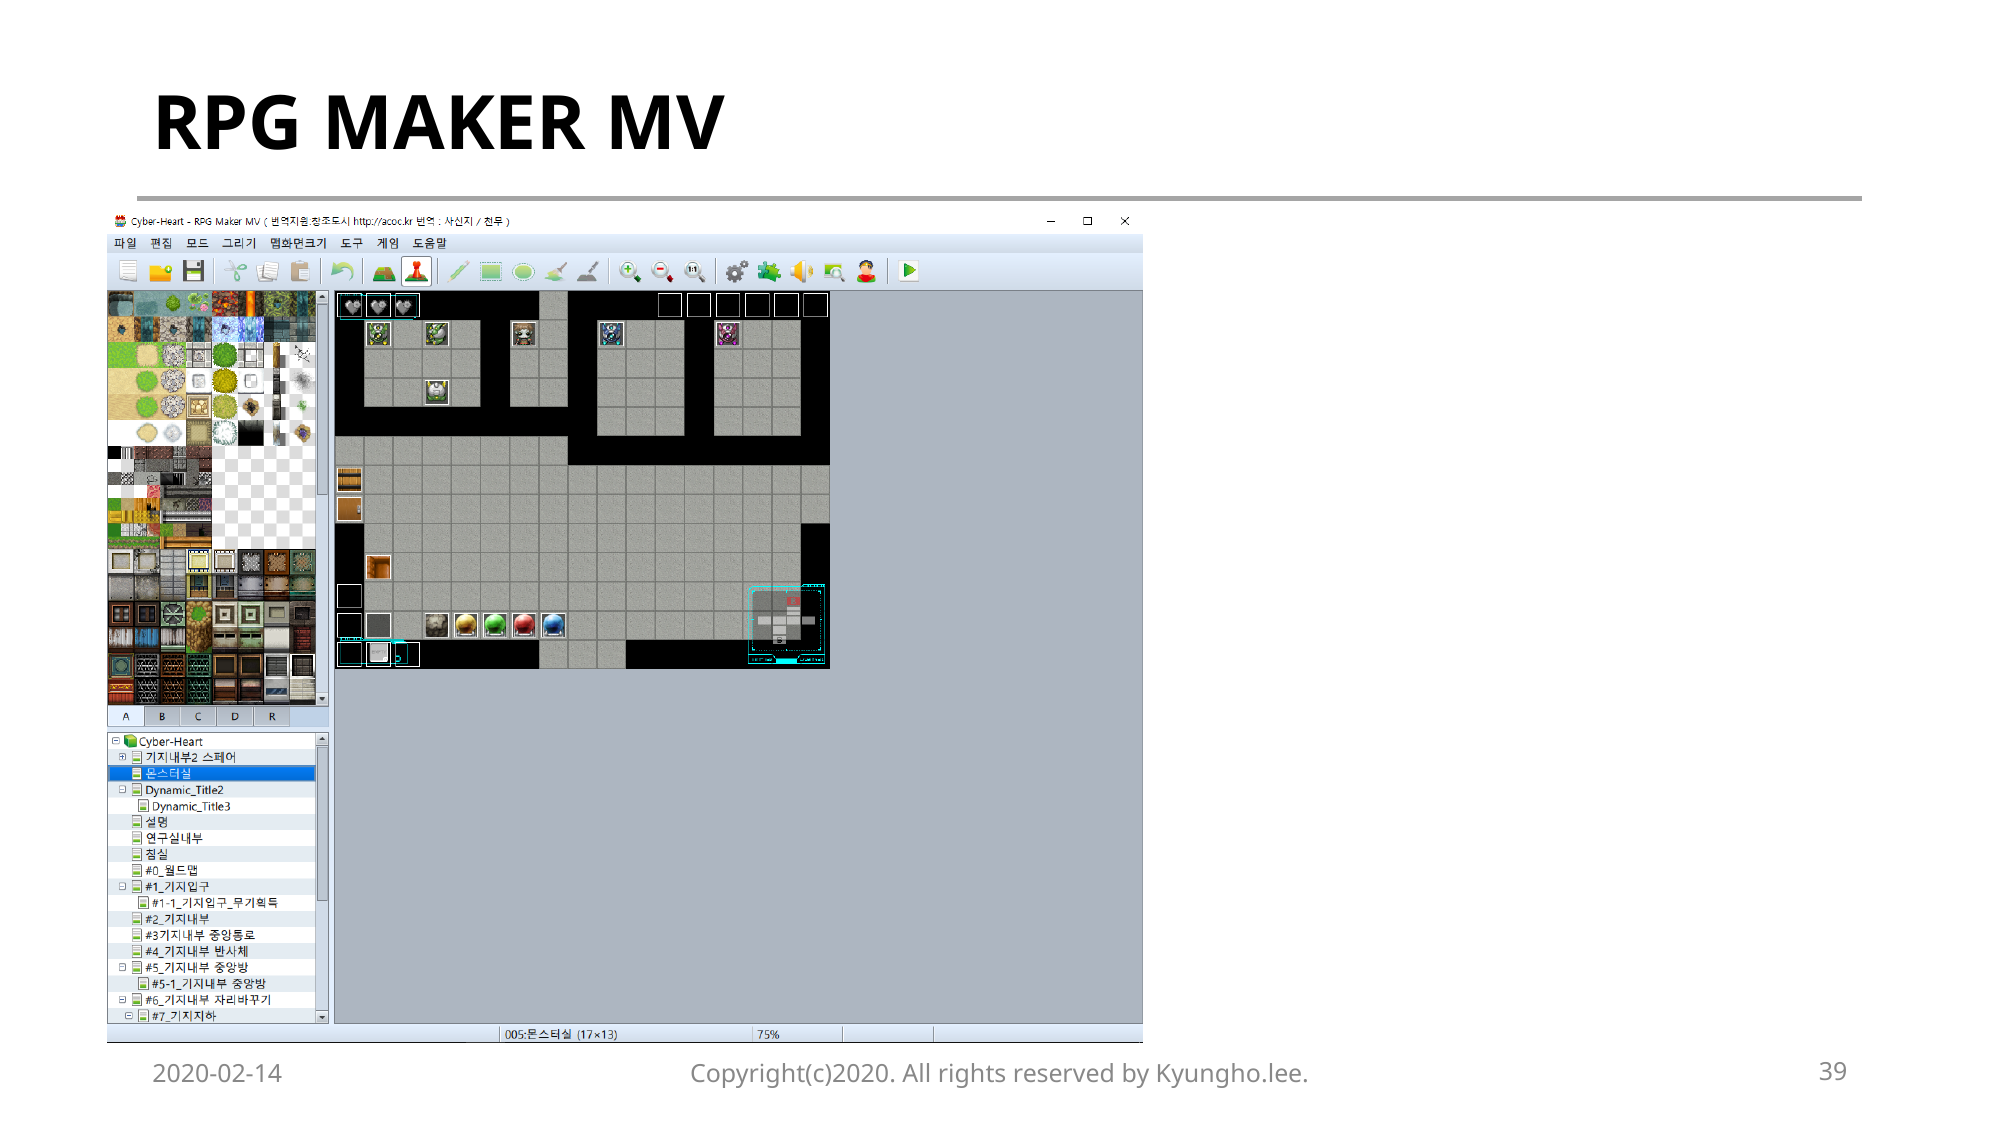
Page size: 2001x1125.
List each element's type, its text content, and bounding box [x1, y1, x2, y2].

picture [107, 215, 1143, 1043]
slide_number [137, 1052, 588, 1103]
footer Copyright(c)2020. All rights reserved by Kyungho.lee. [662, 1042, 1338, 1103]
title RPG MAKER MV [137, 59, 1863, 191]
slide_number ‹#› [1412, 1042, 1863, 1103]
